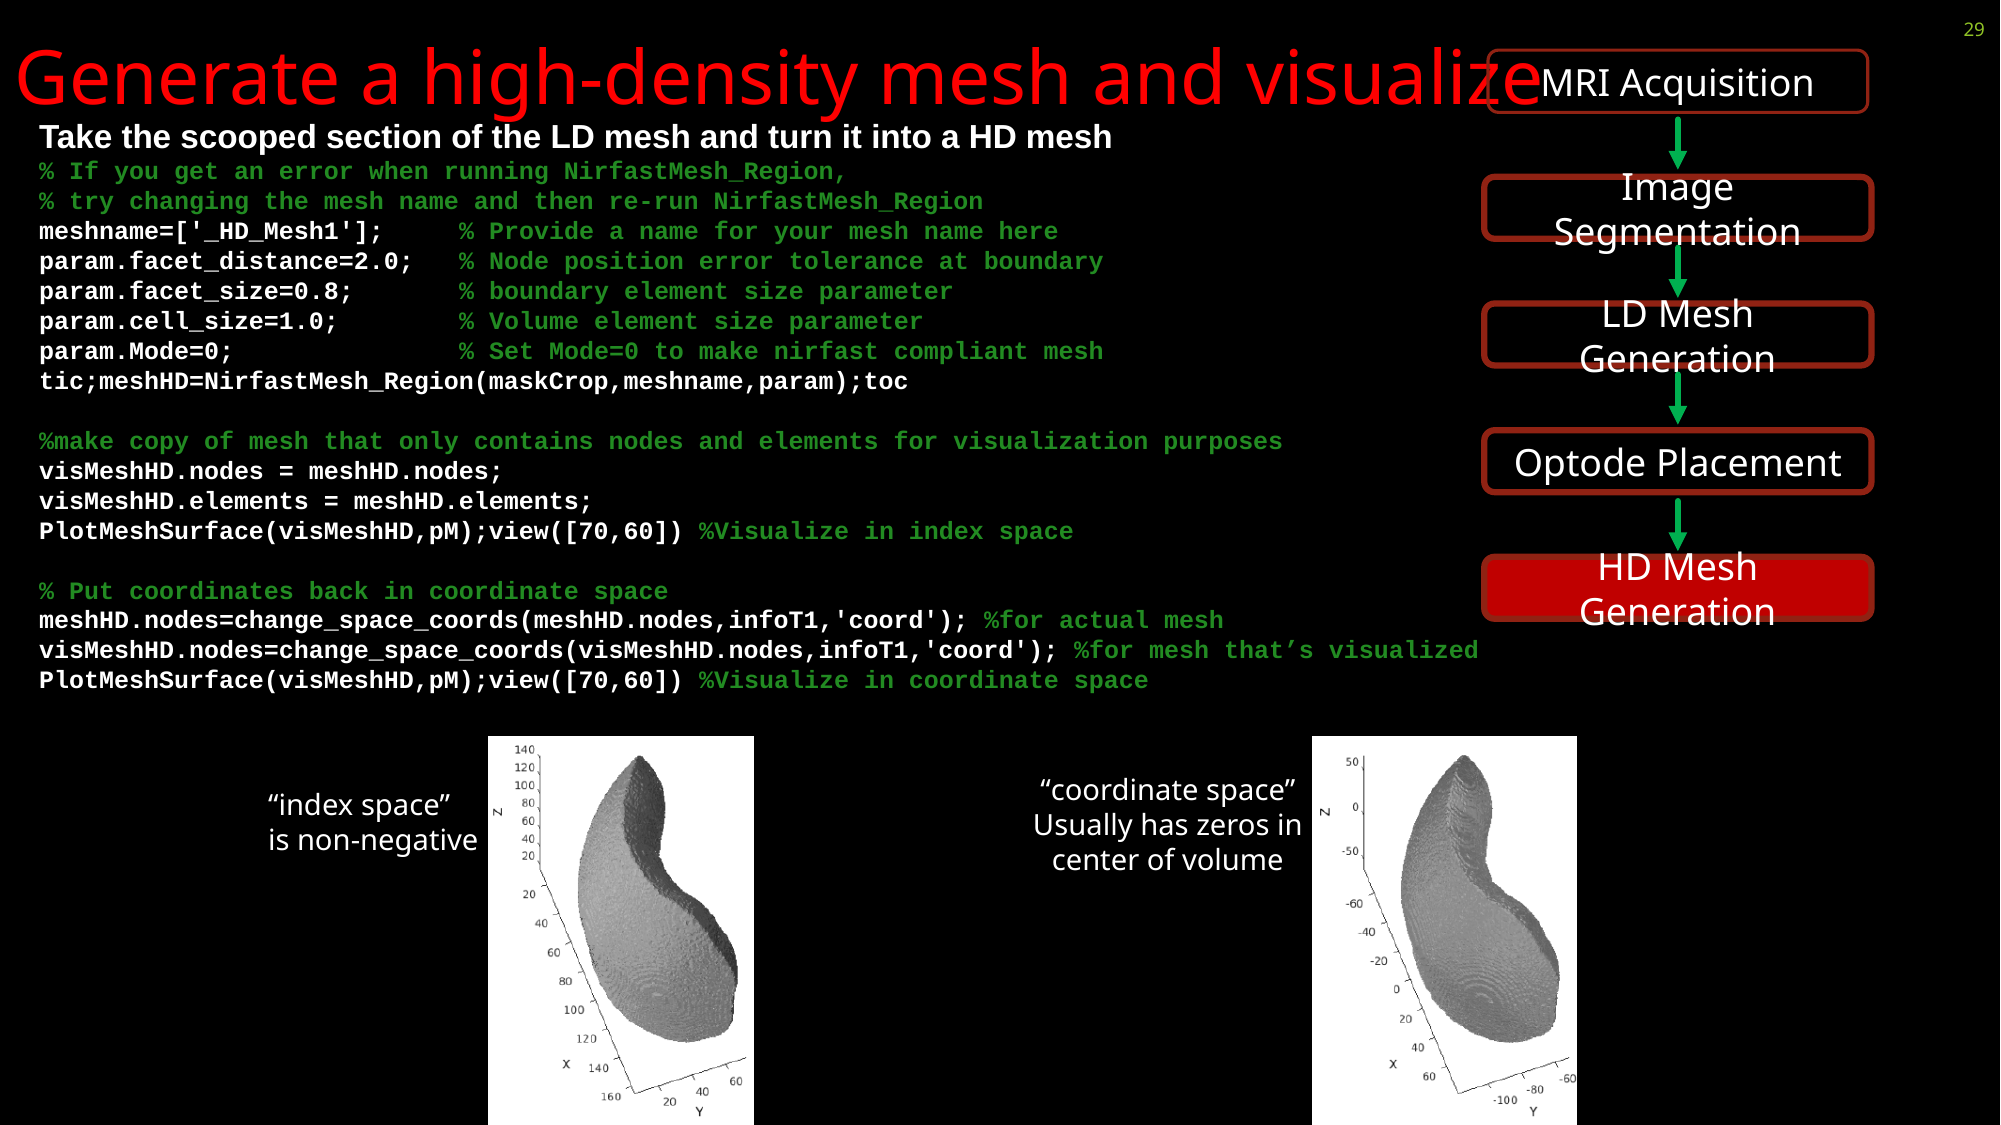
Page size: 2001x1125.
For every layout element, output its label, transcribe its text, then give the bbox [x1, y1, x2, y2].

text_box Image Segmentation [1482, 175, 1874, 241]
text_box “index space” is non-negative [253, 778, 483, 864]
picture [1311, 736, 1578, 1125]
text_box “coordinate space” Usually has zeros in center of volume [984, 763, 1306, 884]
slide_number 29 [1887, 0, 2000, 61]
text_box LD Mesh Generation [1482, 301, 1874, 367]
text_box MRI Acquisition [1486, 48, 1870, 114]
text_box Take the scooped section of the LD mesh and turn it into a HD mesh % If you get an error when running NirfastMesh_Region, % try changing the mesh name and then re-run NirfastMesh_Region meshname=['_HD_Mesh1']; % Provide a name for your mesh name here param.facet_distance=2.0; % Node position error tolerance at boundary param.facet_size=0.8; % boundary element size parameter param.cell_size=1.0; % Volume element size parameter param.Mode=0; % Set Mode=0 to make nirfast compliant mesh tic;meshHD=NirfastMesh_Region(maskCrop,meshname,param);toc %make copy of mesh that only contains nodes and elements for visualization purposes visMeshHD.nodes = meshHD.nodes; visMeshHD.elements = meshHD.elements; PlotMeshSurface(visMeshHD,pM);view([70,60]) %Visualize in index space % Put coordinates back in coordinate space meshHD.nodes=change_space_coords(meshHD.nodes,infoT1,'coord'); %for actual mesh visMeshHD.nodes=change_space_coords(visMeshHD.nodes,infoT1,'coord'); %for mesh that’s visualized PlotMeshSurface(visMeshHD,pM);view([70,60]) %Visualize in coordinate space [24, 107, 1528, 702]
text_box Optode Placement [1482, 428, 1874, 494]
text_box Generate a high-density mesh and visualize [0, 0, 2000, 149]
text_box HD Mesh Generation [1482, 555, 1874, 621]
picture [488, 736, 755, 1125]
